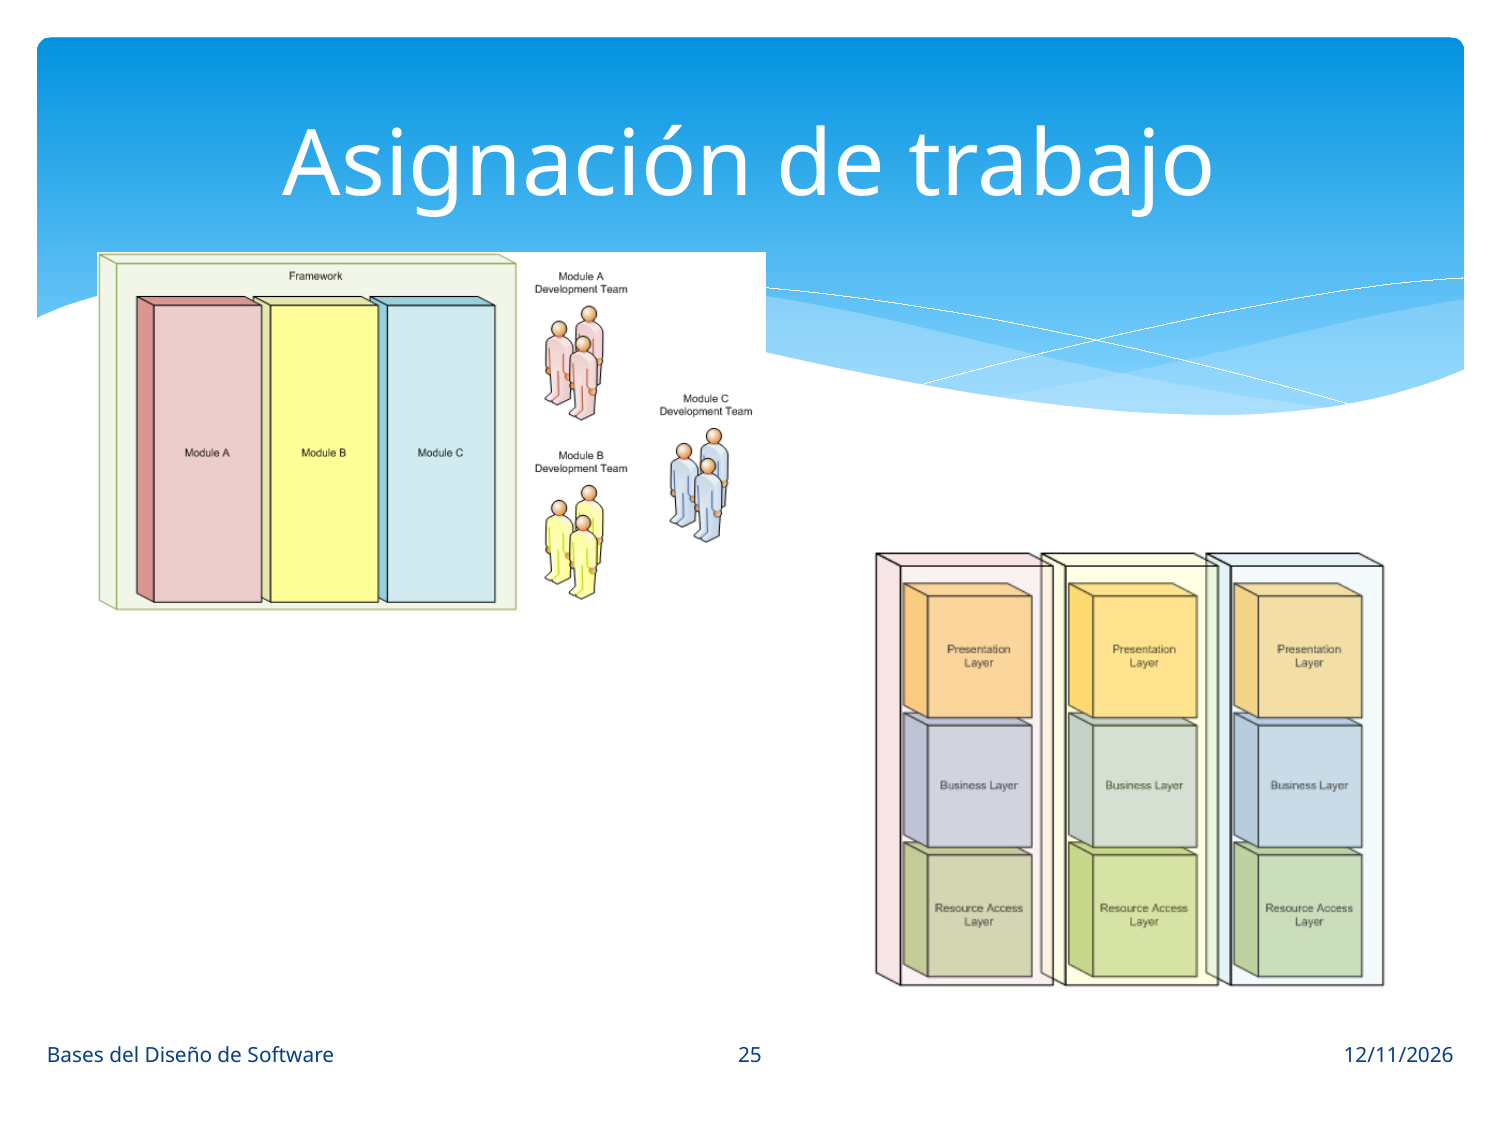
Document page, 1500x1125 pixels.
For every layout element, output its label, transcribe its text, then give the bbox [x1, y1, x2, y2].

title Asignación de trabajo [75, 55, 1425, 261]
footer Bases del Diseño de Software [31, 1025, 653, 1086]
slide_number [847, 1025, 1469, 1086]
slide_number 25 [654, 1025, 846, 1086]
picture [873, 550, 1388, 990]
picture [96, 252, 766, 632]
